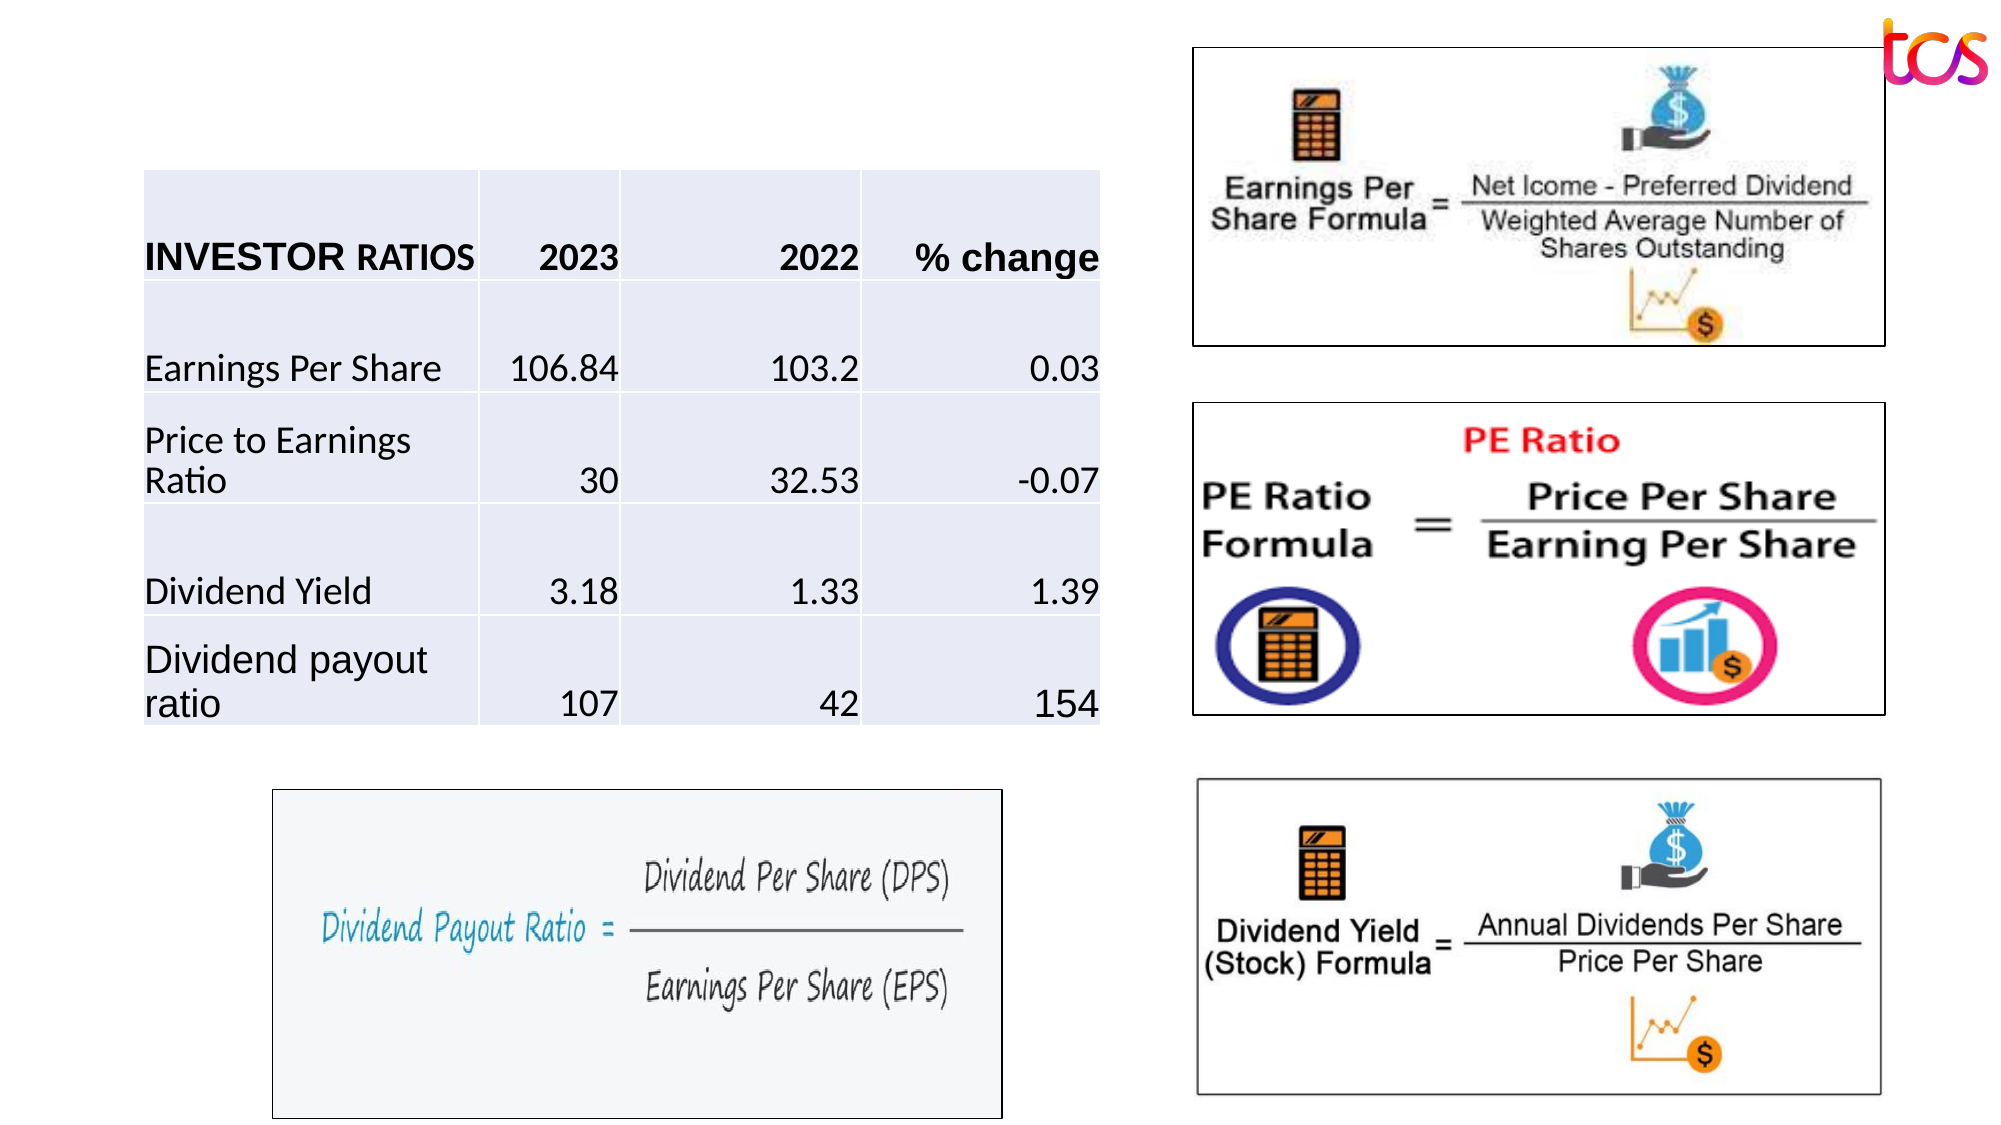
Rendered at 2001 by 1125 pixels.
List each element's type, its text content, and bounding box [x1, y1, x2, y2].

table_cell 32.53 [621, 393, 860, 502]
table_cell Dividend Yield [144, 504, 478, 614]
picture [273, 789, 1002, 1119]
table_cell 106.84 [480, 281, 619, 391]
table_cell 103.2 [621, 281, 860, 391]
table_cell 0.03 [862, 281, 1100, 391]
table_cell 3.18 [480, 504, 619, 614]
table_cell 107 [480, 616, 619, 725]
picture [1193, 0, 1991, 346]
picture [1193, 403, 1885, 715]
table_cell 42 [621, 616, 860, 725]
table_header INVESTOR RATIOS [144, 170, 478, 279]
table_cell 154 [862, 616, 1100, 725]
table_cell -0.07 [862, 393, 1100, 502]
table_cell 1.33 [621, 504, 860, 614]
table_header 2023 [480, 170, 619, 279]
table_header 2022 [621, 170, 860, 279]
table_cell 30 [480, 393, 619, 502]
table_cell Earnings Per Share [144, 281, 478, 391]
table_cell Price to Earnings Ratio [144, 393, 478, 502]
table_cell 1.39 [862, 504, 1100, 614]
table_cell Dividend payout ratio [144, 616, 478, 725]
table_header % change [862, 170, 1100, 279]
picture [1193, 772, 1885, 1101]
